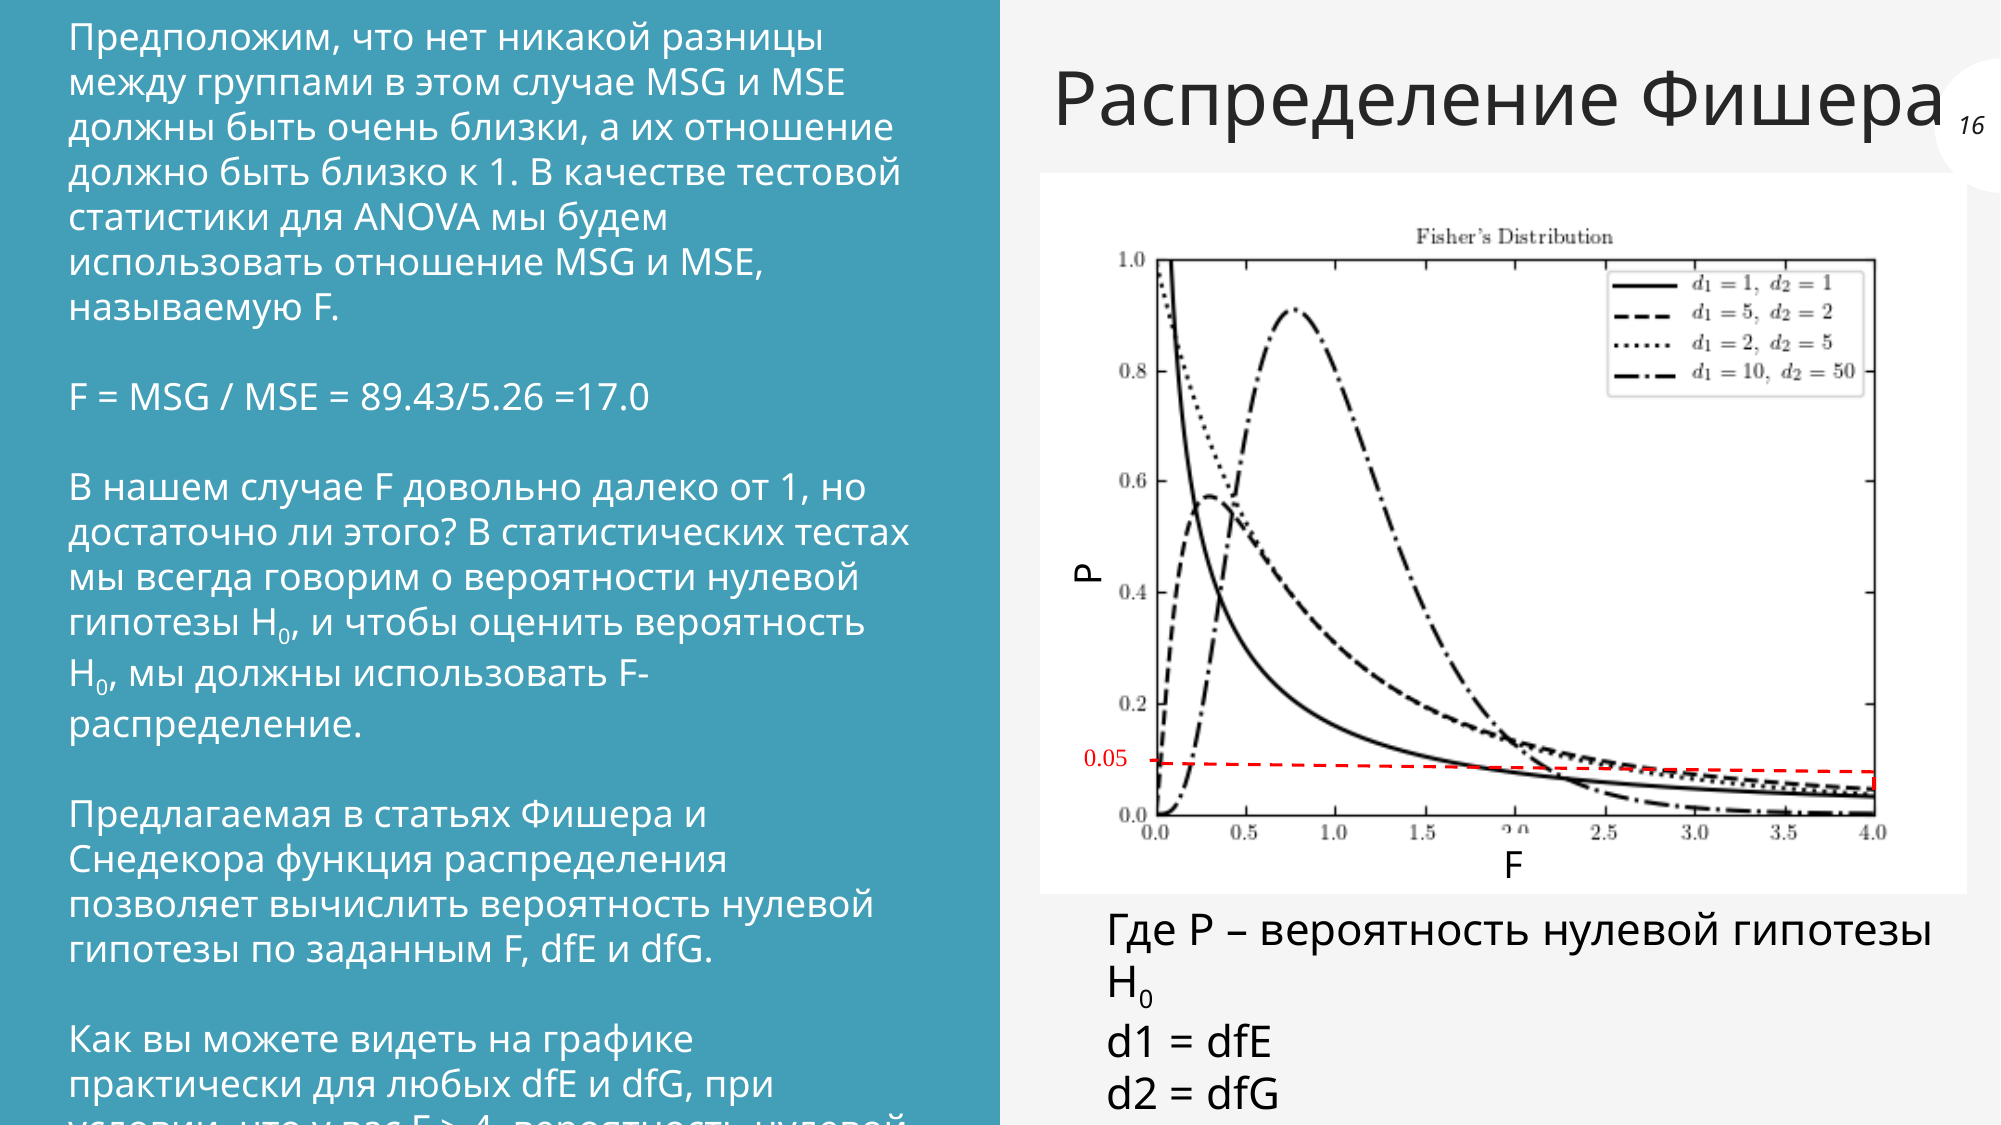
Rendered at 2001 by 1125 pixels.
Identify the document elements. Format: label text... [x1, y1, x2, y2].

picture [1040, 173, 1967, 895]
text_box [1161, 763, 1874, 772]
text_box Где P – вероятность нулевой гипотезы H0 d1 = dfE d2 = dfG [1091, 894, 1981, 1125]
slide_number 16 [1933, 96, 2000, 157]
text_box Предположим, что нет никакой разницы между группами в этом случае MSG и MSE должны быть очень близки, а их отношение должно быть близко к 1. В качестве тестовой статистики для ANOVA мы будем использовать отношение MSG и MSE, называемую F. F = MSG / MSE = 89.43/5.26 =17.0 В нашем случае F довольно далеко от 1, но достаточно ли этого? В статистических тестах мы всегда говорим о вероятности нулевой гипотезы H0, и чтобы оценить вероятность H0, мы должны использовать F-распределение. Предлагаемая в статьях Фишера и Снедекора функция распределения позволяет вычислить вероятность нулевой гипотезы по заданным F, dfE и dfG. Как вы можете видеть на графике практически для любых dfE и dfG, при условии, что у вас F > 4, вероятность нулевой гипотезы P (H0) <0,05, вы можете запомнить это как практическое правило. [53, 5, 930, 1125]
text_box [930, 156, 1319, 263]
title Распределение Фишера [999, 53, 2000, 166]
